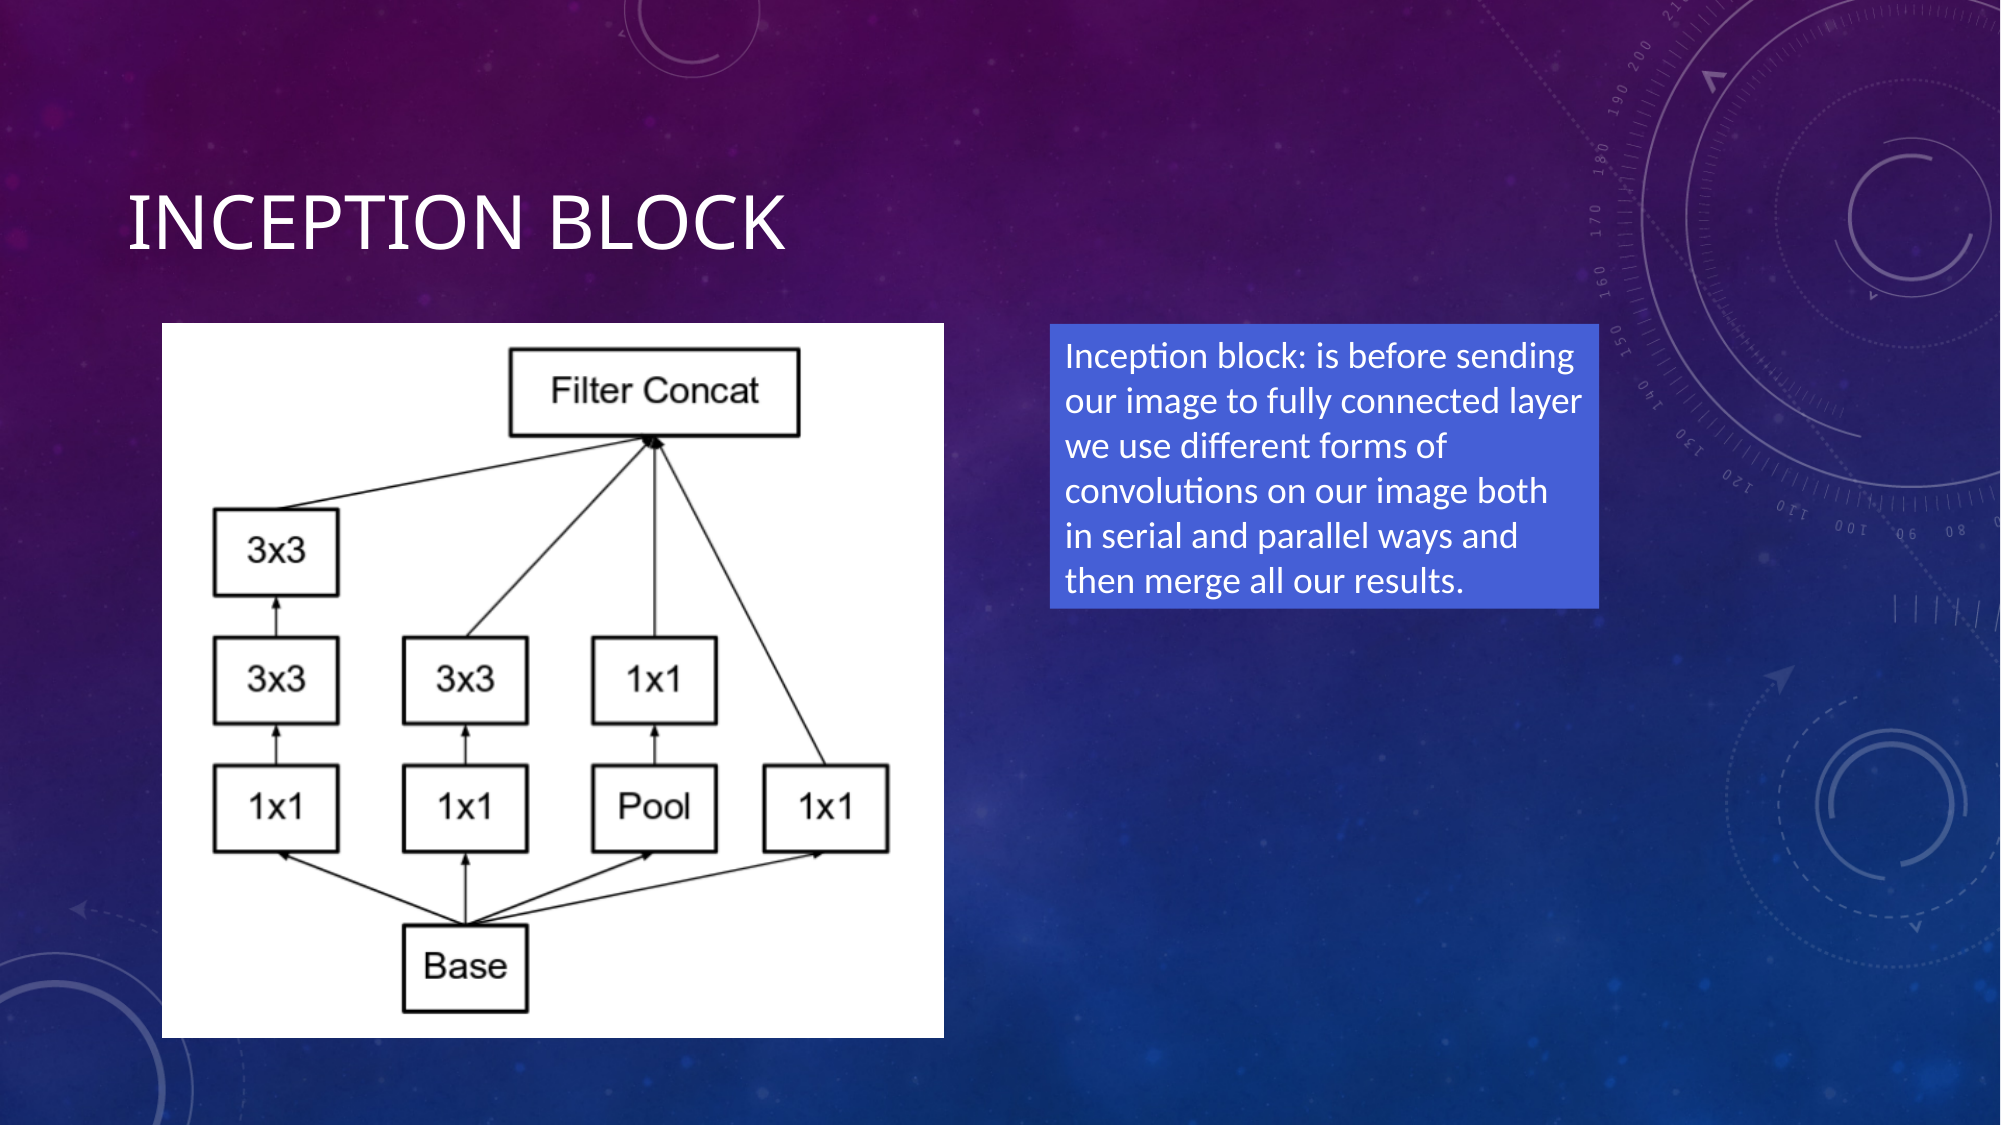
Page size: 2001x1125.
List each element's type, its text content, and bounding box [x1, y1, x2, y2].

text_box Inception block: is before sending our image to fully connected layer we use different forms of convolutions on our image both in serial and parallel ways and then merge all our results. [1049, 323, 1600, 609]
title Inception Block [112, 99, 1775, 339]
picture [0, 0, 2001, 1125]
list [162, 323, 944, 1038]
